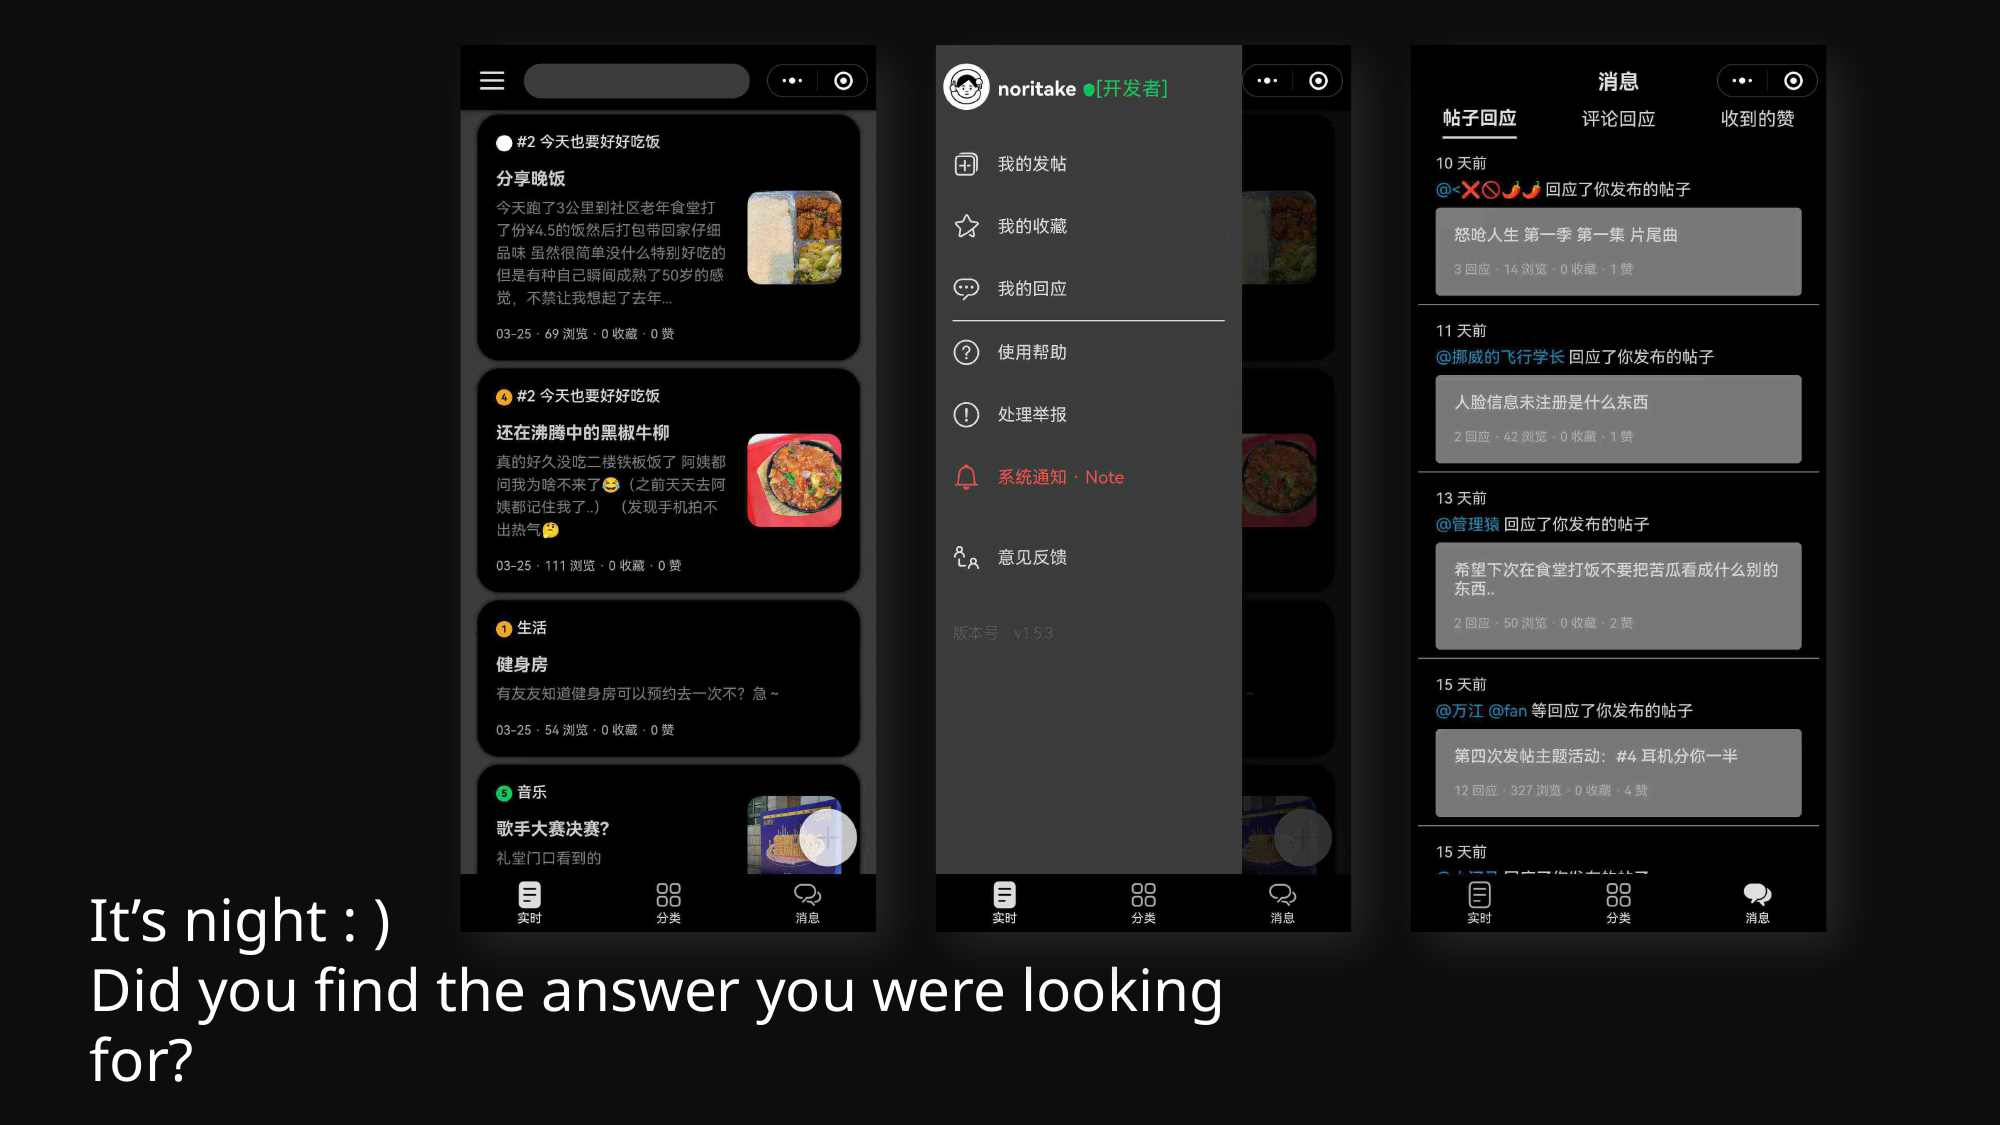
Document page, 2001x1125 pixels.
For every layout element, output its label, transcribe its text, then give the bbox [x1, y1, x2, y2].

picture [460, 45, 877, 932]
text_box It’s night : ) Did you find the answer you were looking for? [75, 875, 1282, 1101]
picture [1410, 45, 1827, 932]
picture [935, 45, 1352, 932]
